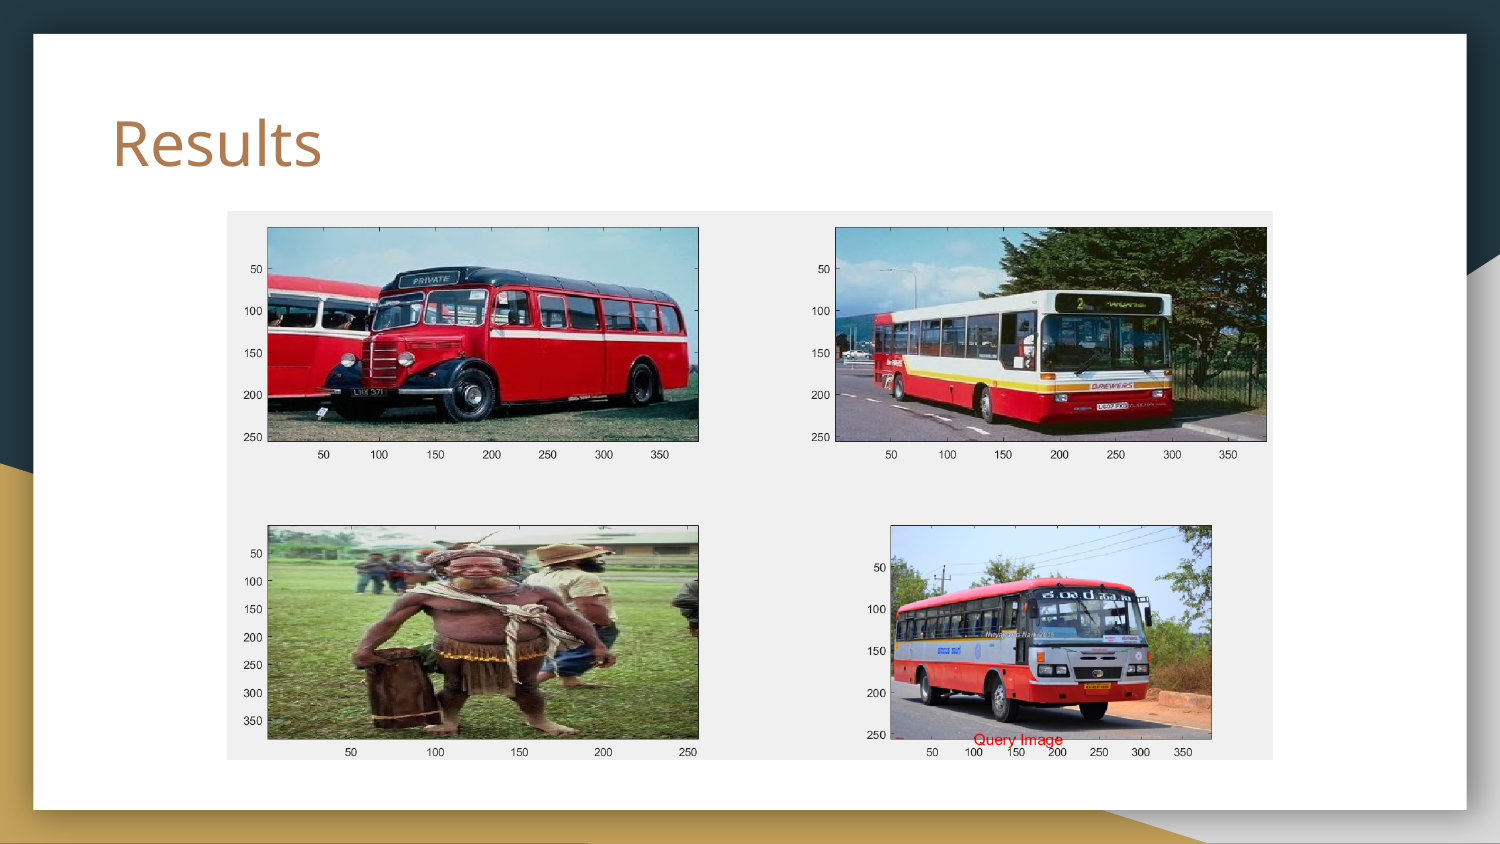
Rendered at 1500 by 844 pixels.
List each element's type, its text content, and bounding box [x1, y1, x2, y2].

picture [227, 211, 1273, 761]
title Results [96, 88, 1329, 246]
